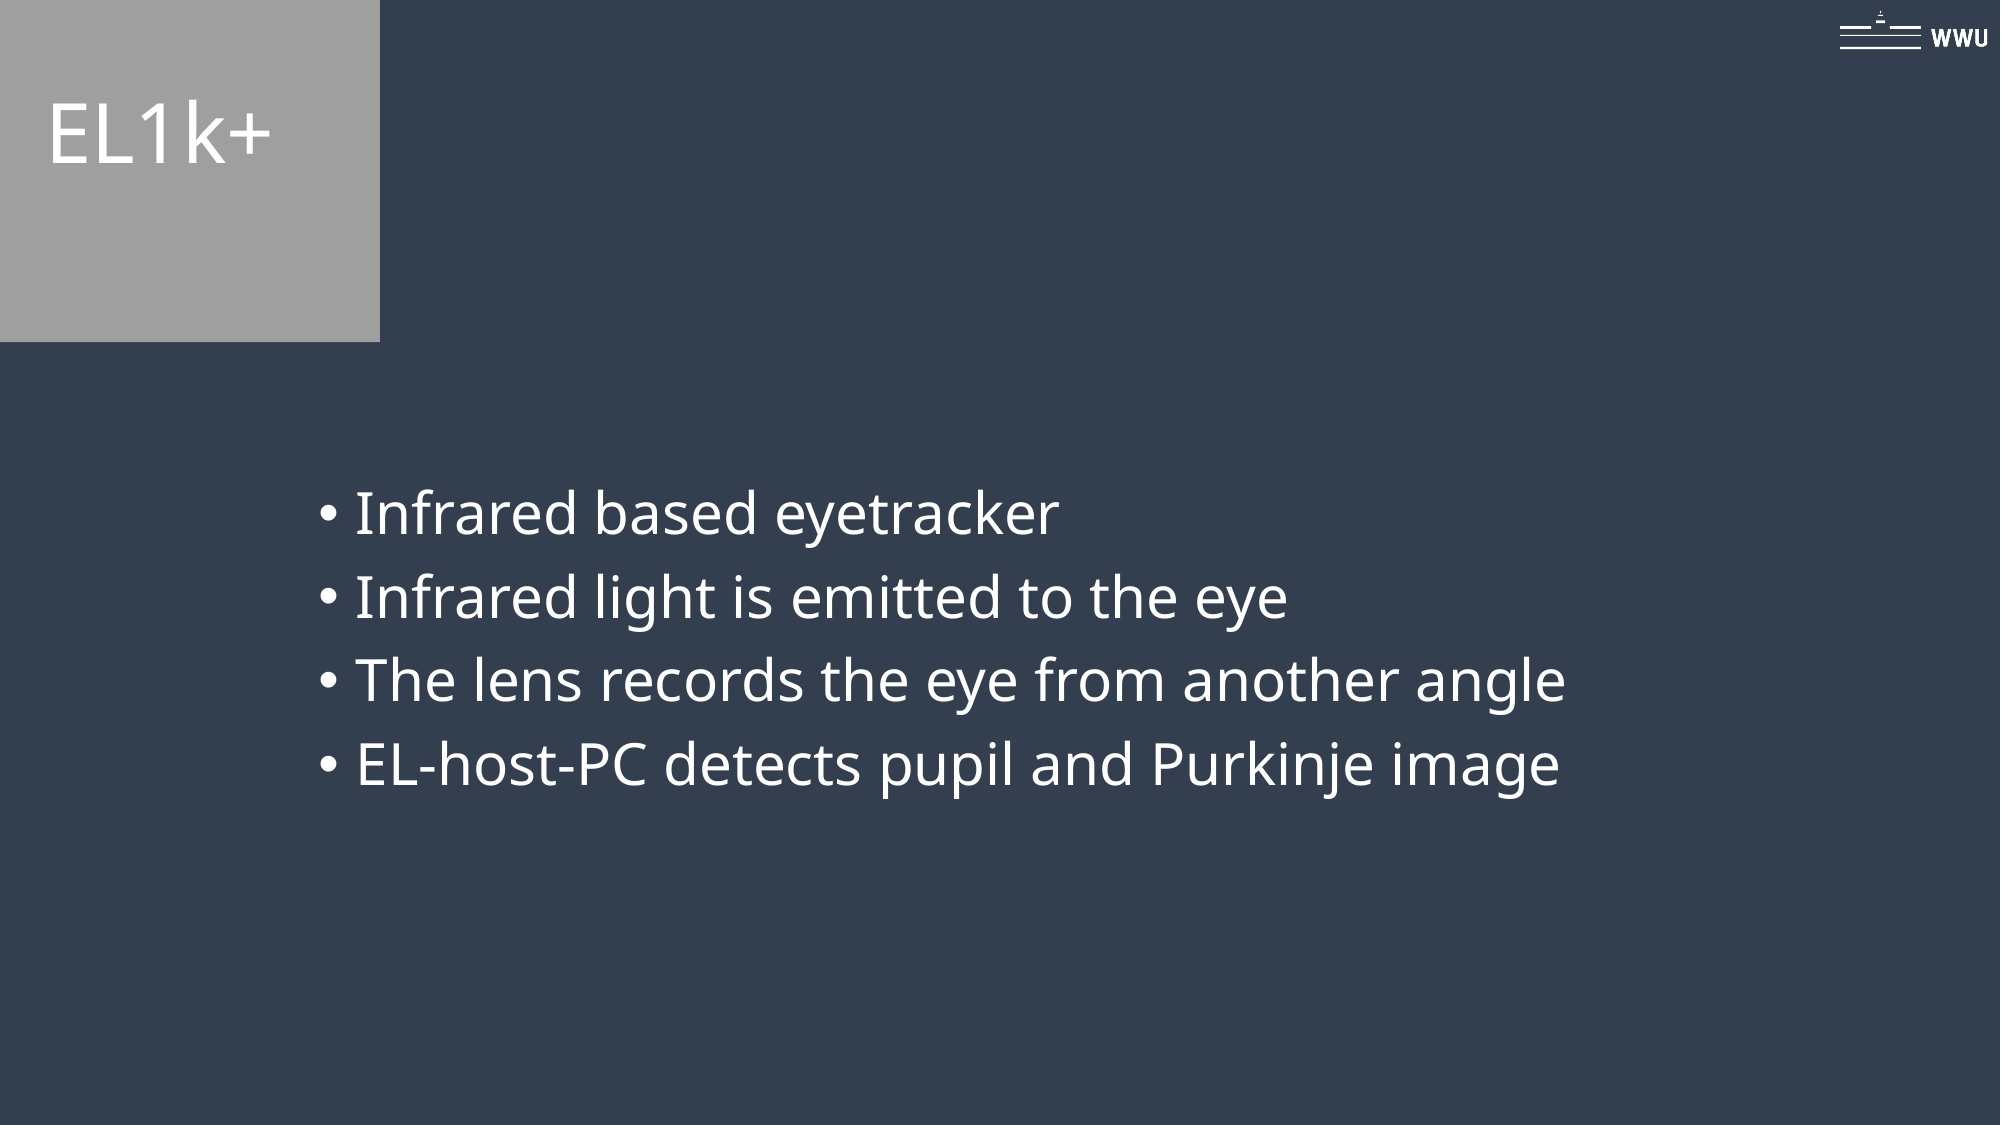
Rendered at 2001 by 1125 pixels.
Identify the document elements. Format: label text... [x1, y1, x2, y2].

list EL1k+ [0, 0, 380, 343]
picture [1834, 6, 1993, 54]
list Infrared based eyetracker Infrared light is emitted to the eye The lens records the eye from another angle EL-host-PC detects pupil and Purkinje image [303, 476, 2000, 810]
